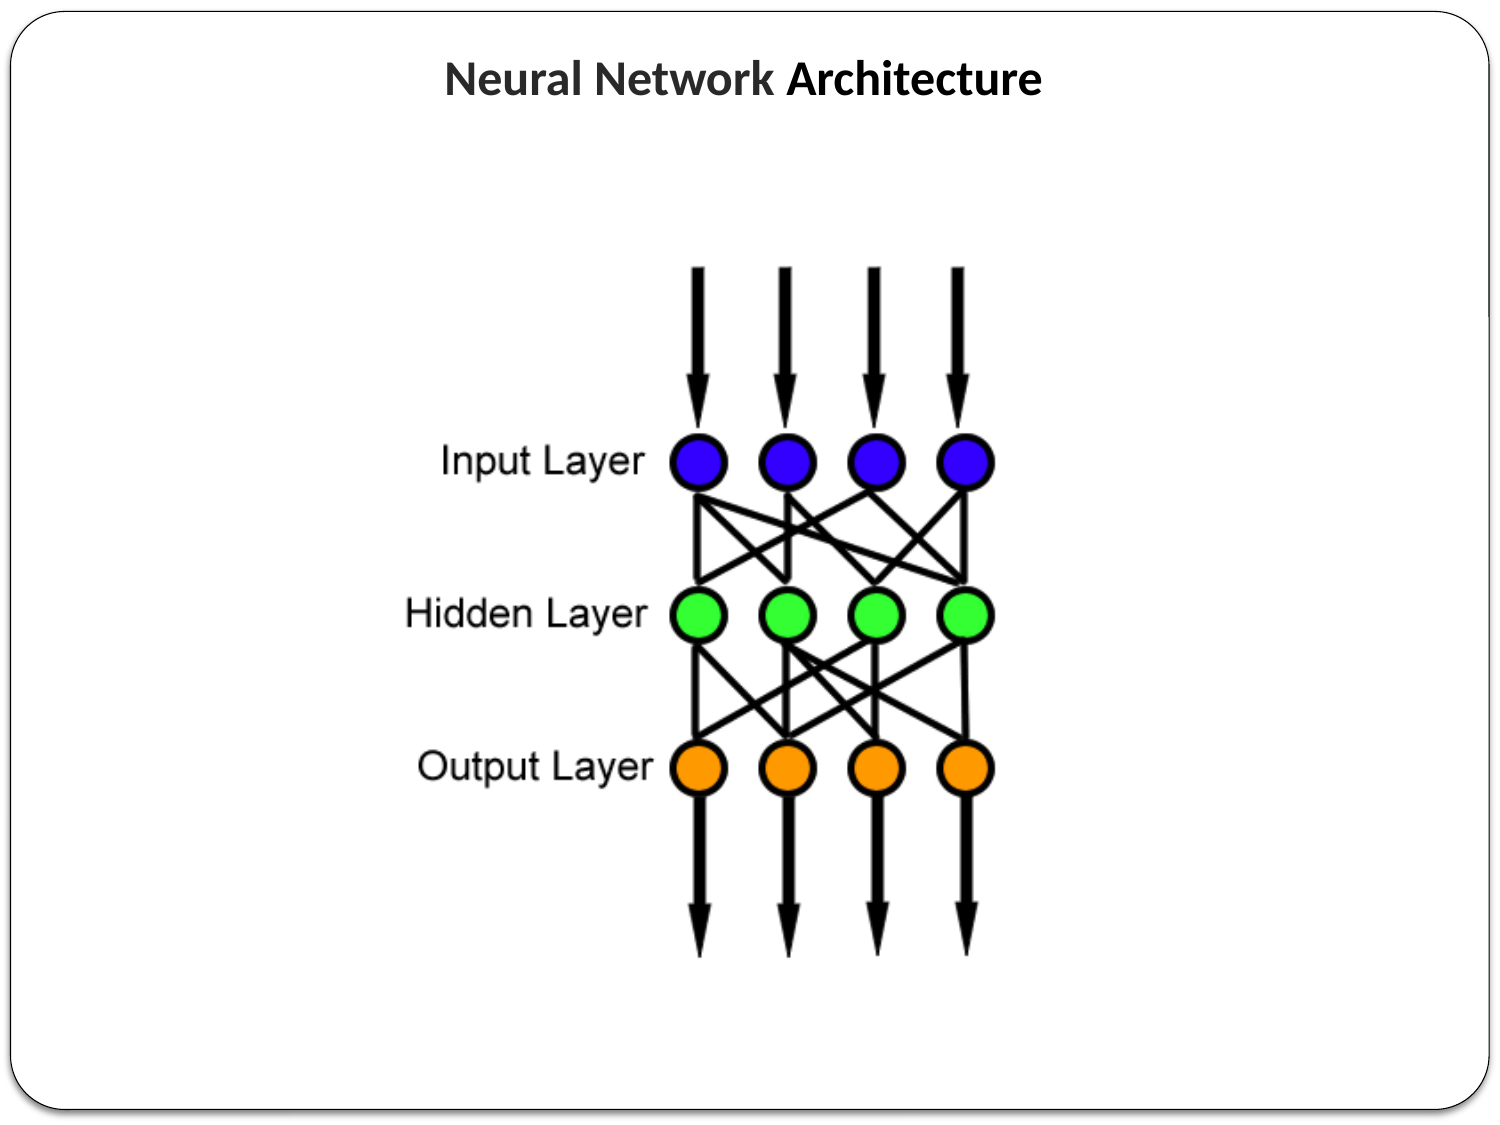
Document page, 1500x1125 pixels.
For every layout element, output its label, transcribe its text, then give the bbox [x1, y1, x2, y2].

list Neural Network Architecture [37, 37, 1450, 1075]
picture [387, 223, 1063, 1006]
